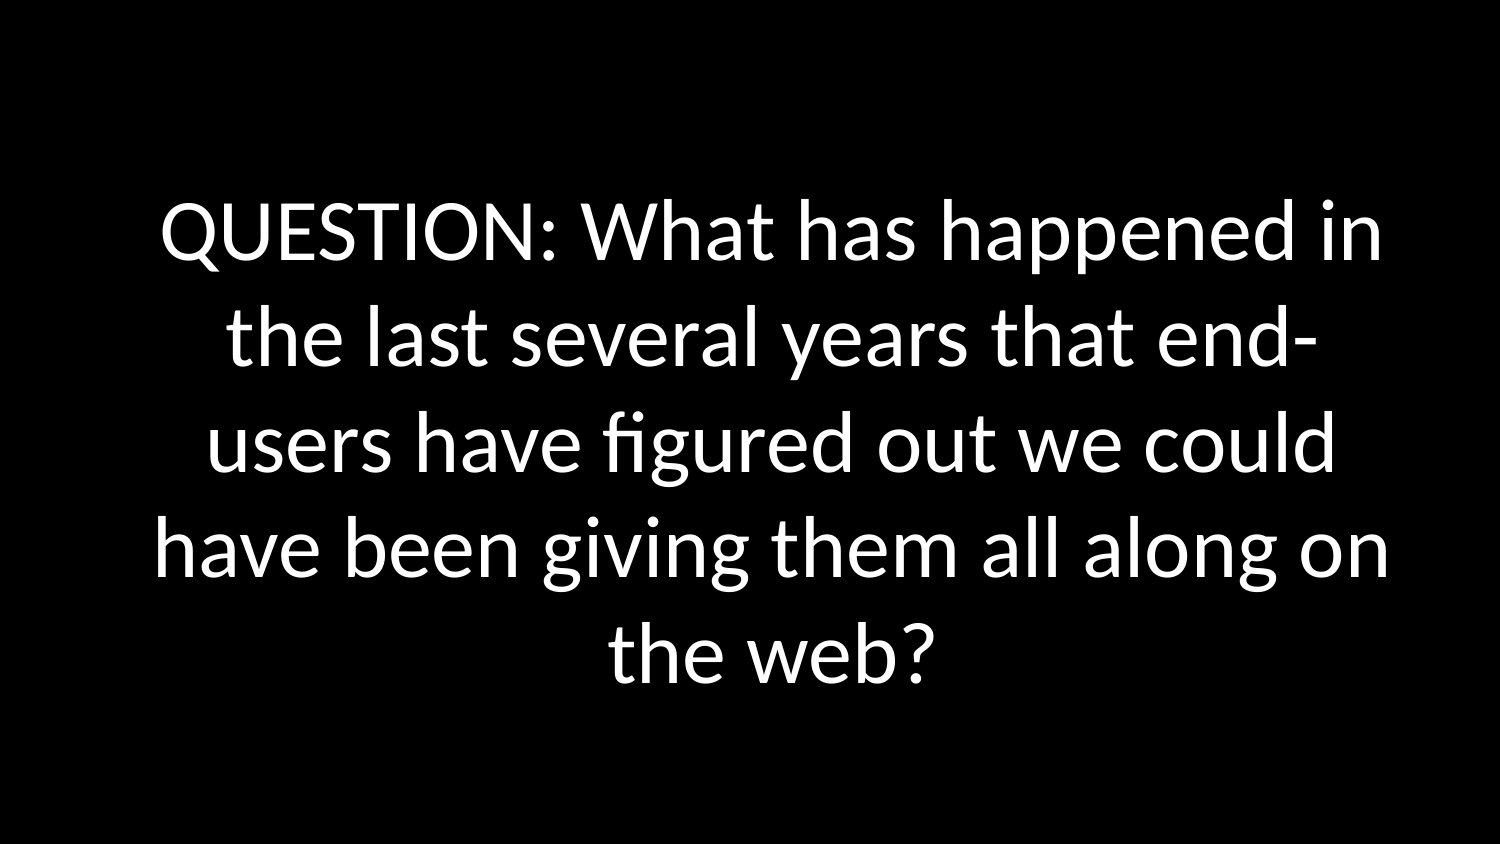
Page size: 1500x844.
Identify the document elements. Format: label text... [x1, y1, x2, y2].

text_box QUESTION: What has happened in the last several years that end-users have figured out we could have been giving them all along on the web? [135, 165, 1411, 714]
